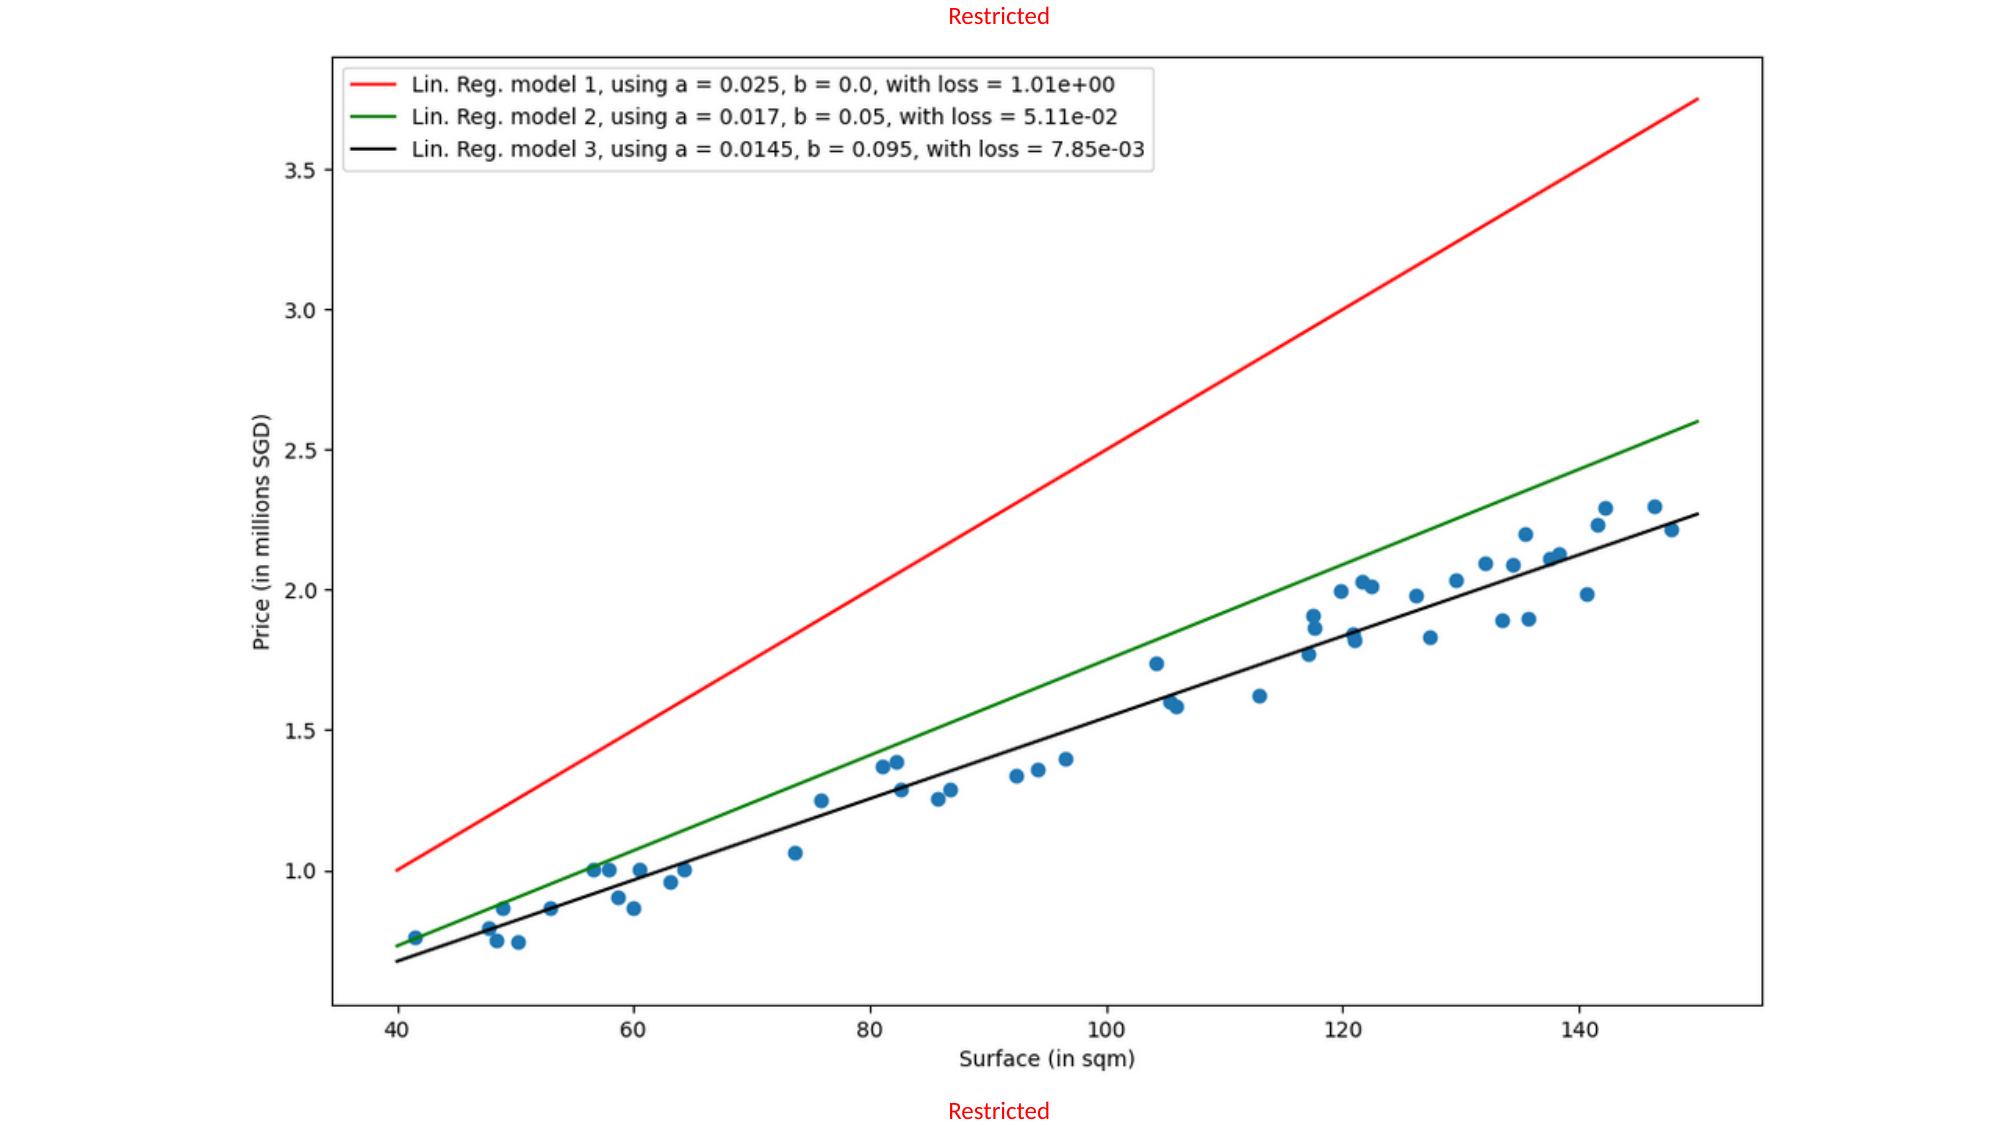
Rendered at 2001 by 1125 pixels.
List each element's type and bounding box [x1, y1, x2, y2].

picture [221, 43, 1779, 1082]
